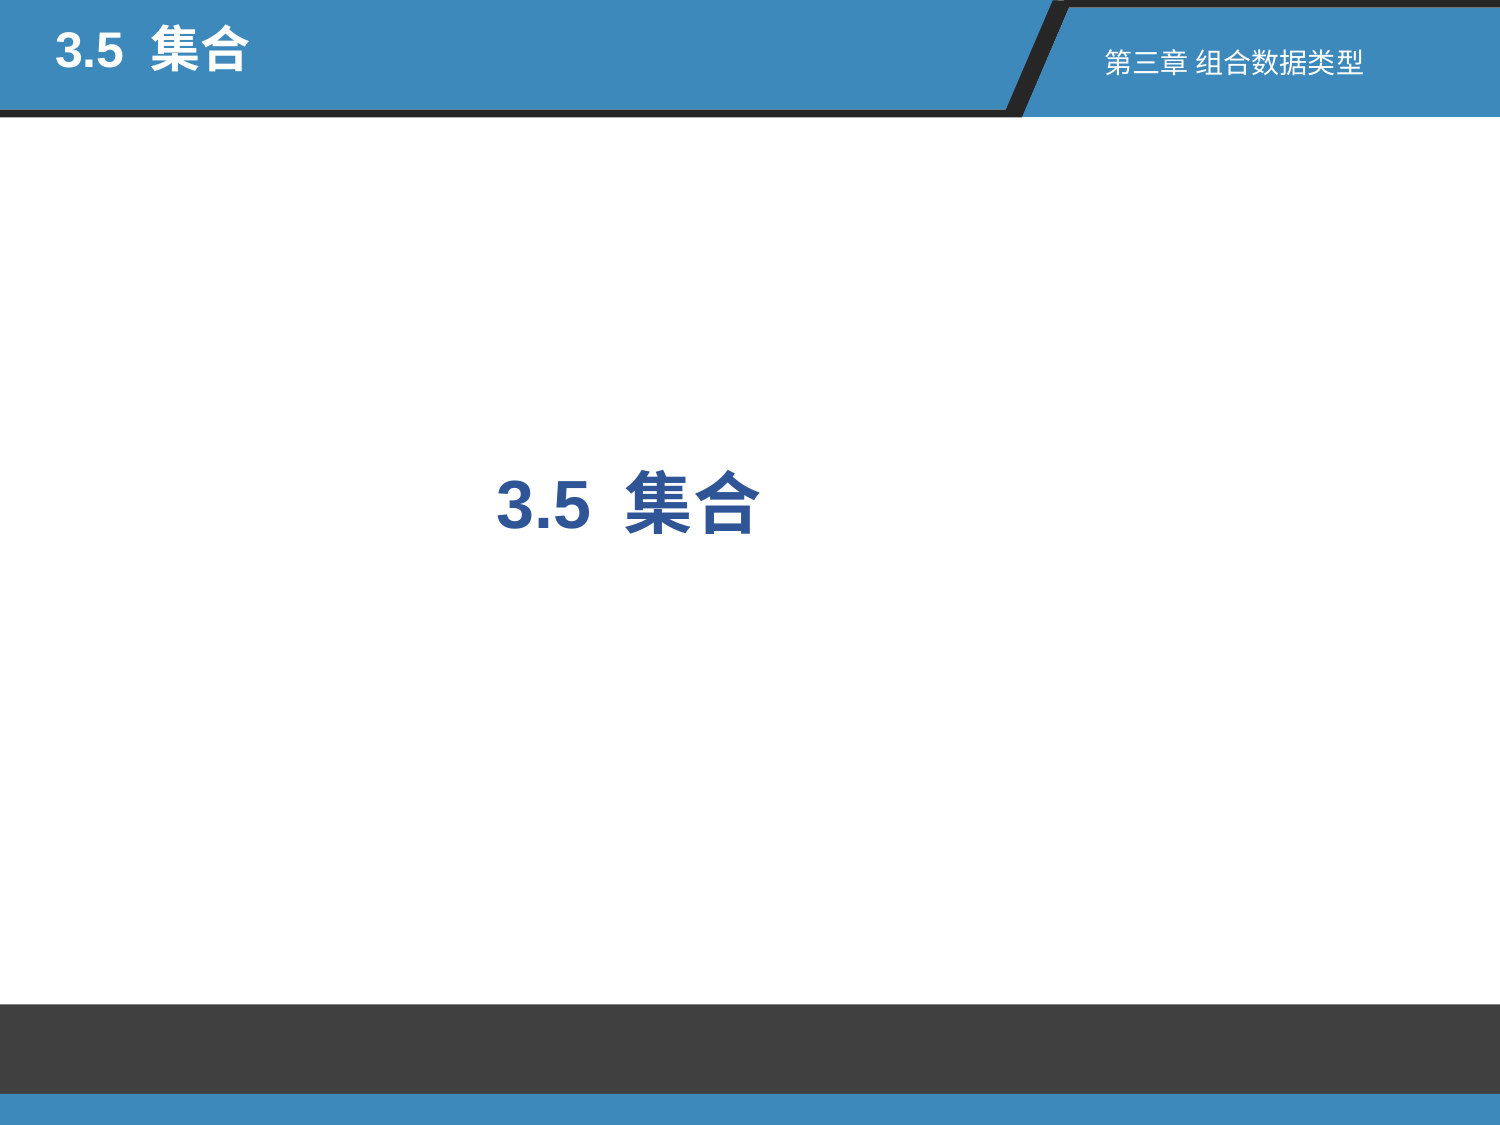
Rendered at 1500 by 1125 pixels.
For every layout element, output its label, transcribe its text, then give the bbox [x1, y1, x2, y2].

text_box 3.5 集合 [40, 17, 653, 111]
text_box 第三章 组合数据类型 [1089, 38, 1380, 87]
list 3.5 集合 [481, 462, 1041, 552]
